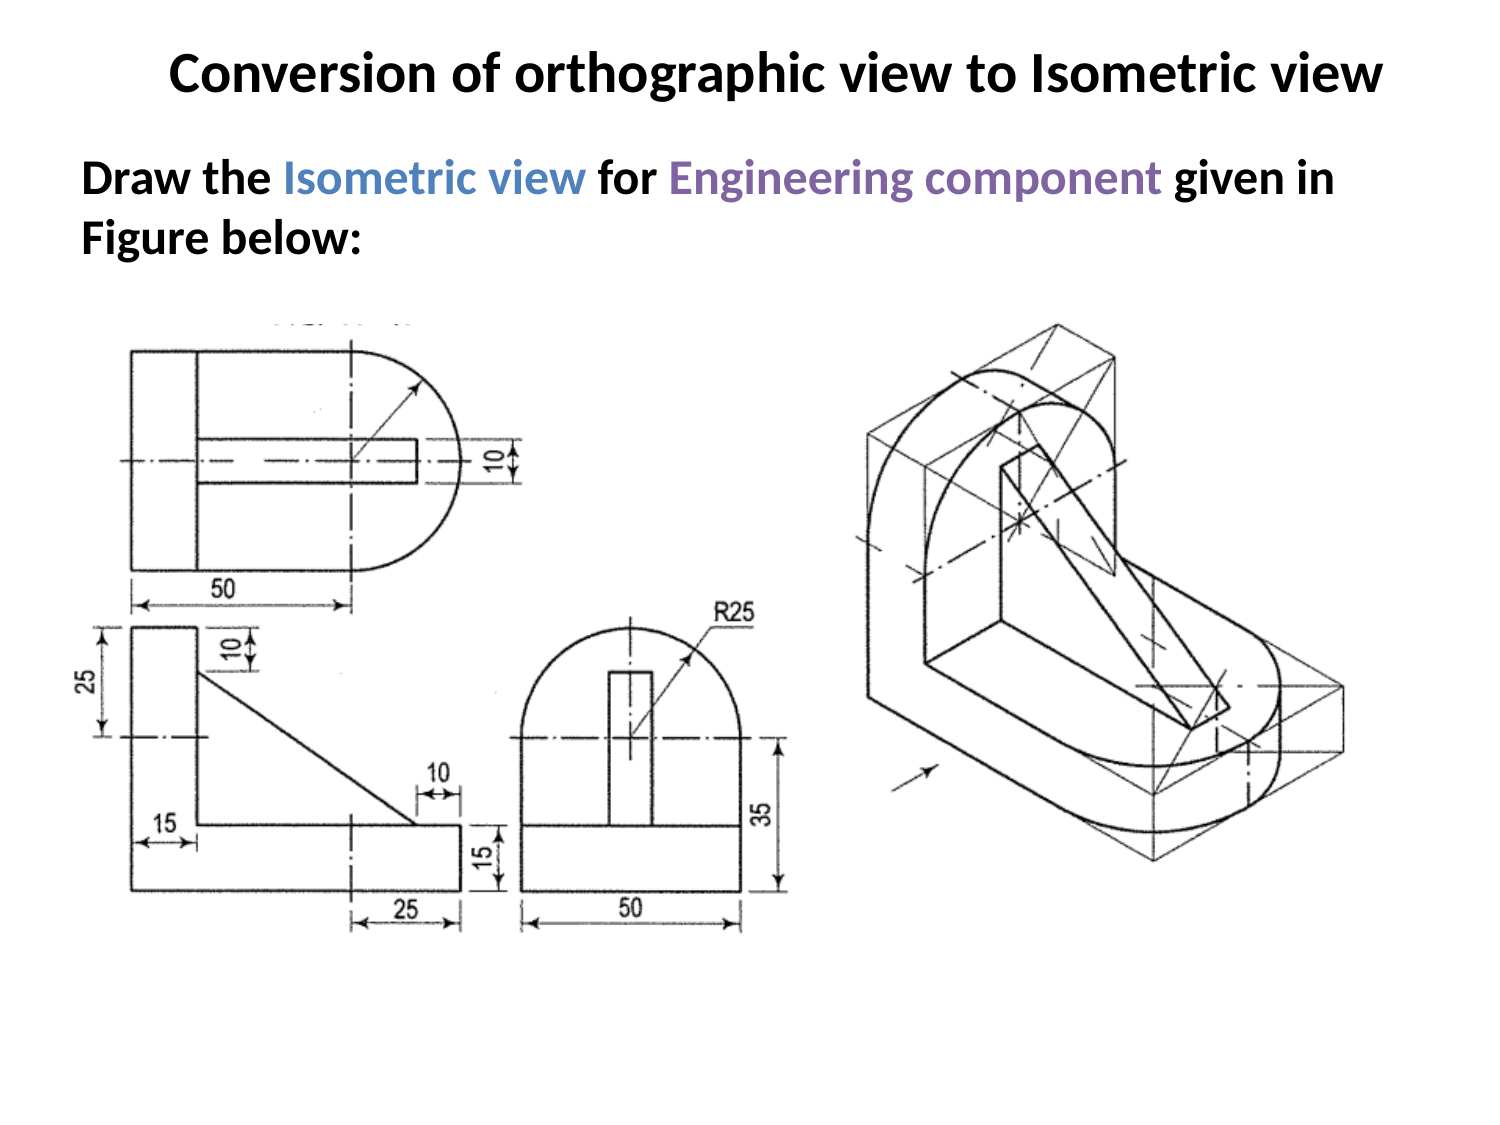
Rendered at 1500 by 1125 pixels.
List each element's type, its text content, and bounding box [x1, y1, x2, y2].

text_box Draw the Isometric view for Engineering component given in Figure below: [66, 137, 1455, 273]
picture [37, 324, 798, 948]
picture [837, 312, 1368, 871]
text_box Conversion of orthographic view to Isometric view [99, 0, 1455, 137]
